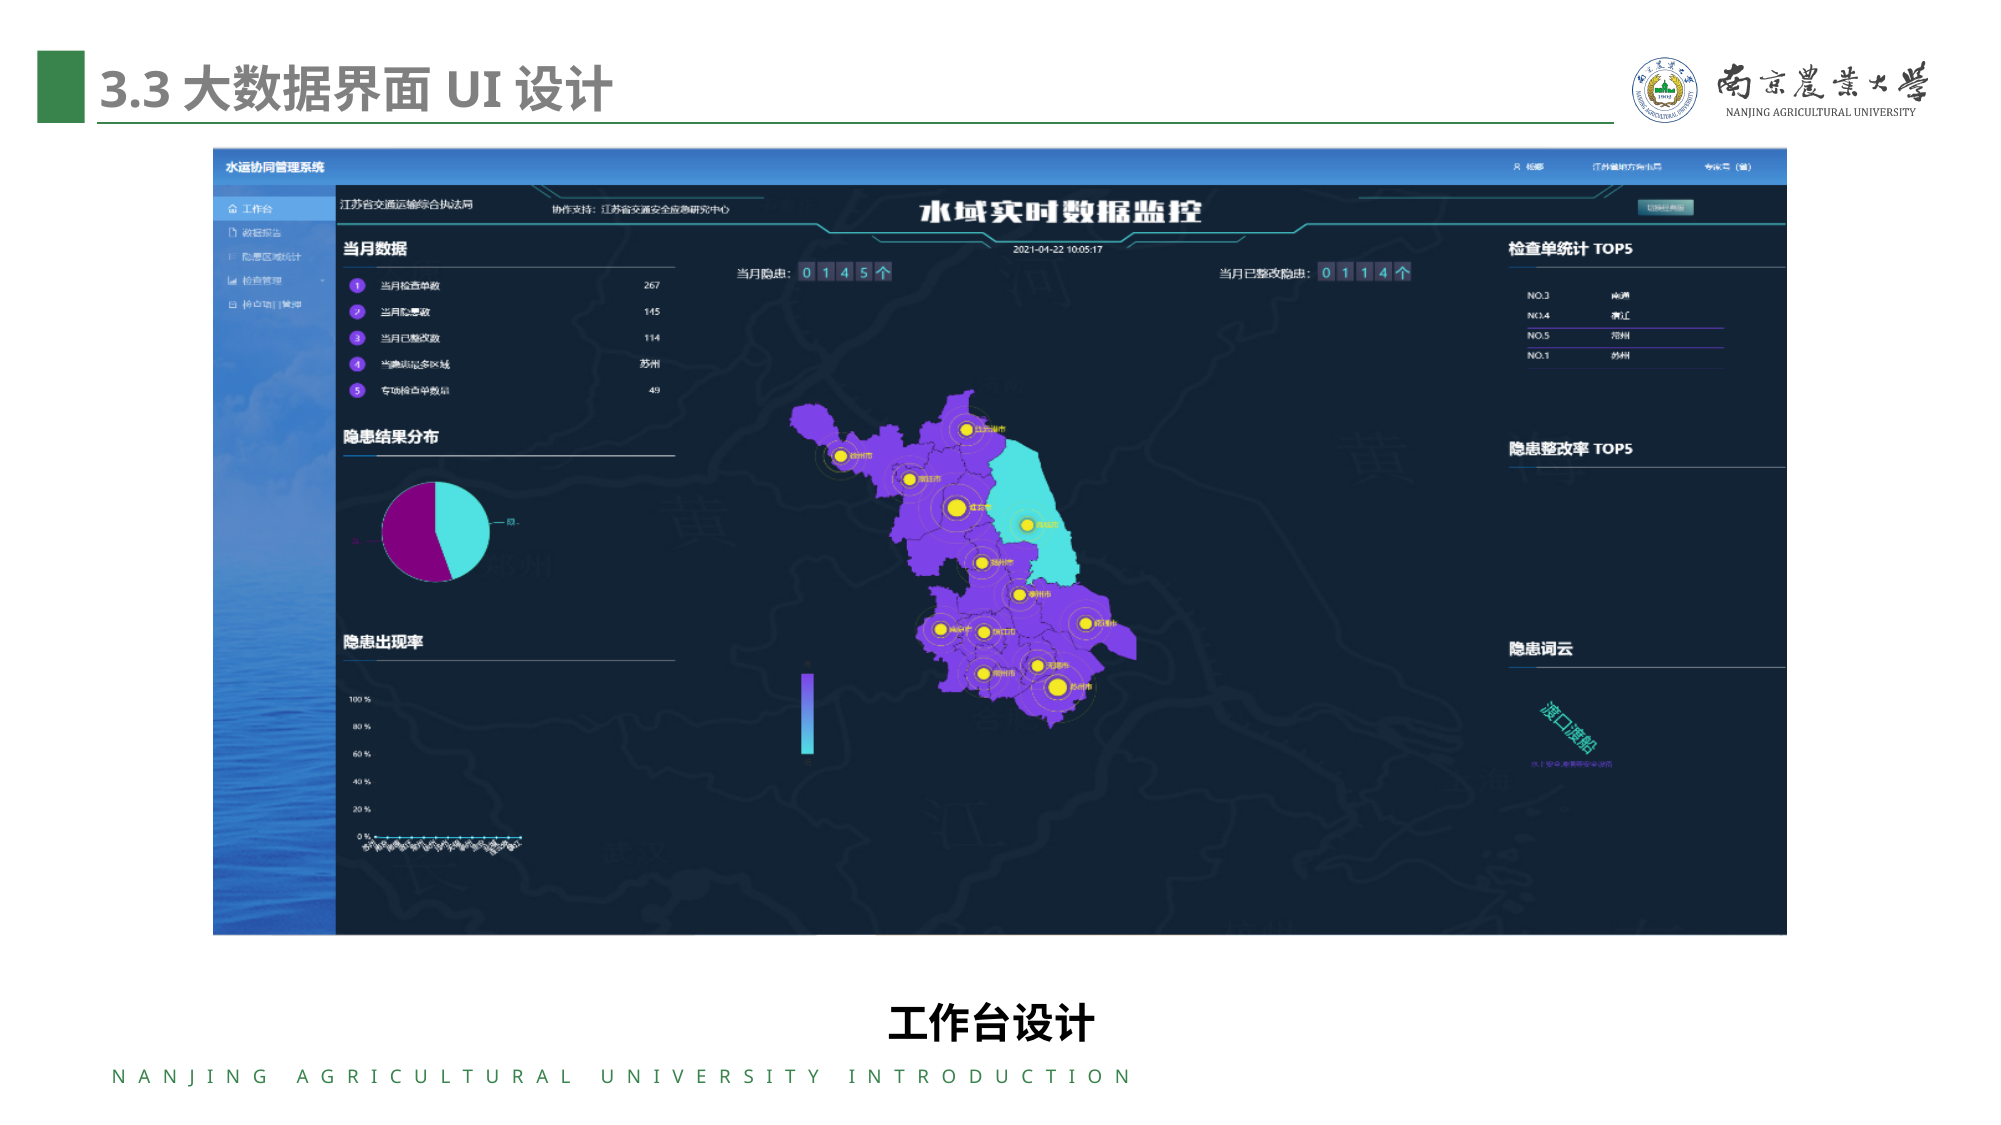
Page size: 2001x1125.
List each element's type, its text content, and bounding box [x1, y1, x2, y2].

text_box [36, 50, 84, 124]
picture [1632, 57, 1928, 123]
text_box 工作台设计 [872, 988, 1128, 1054]
text_box NANJING AGRICULTURAL UNIVERSITY INTRODUCTION [96, 1056, 1903, 1095]
picture [213, 146, 1787, 936]
text_box 3.3大数据界面UI设计 [84, 50, 661, 125]
